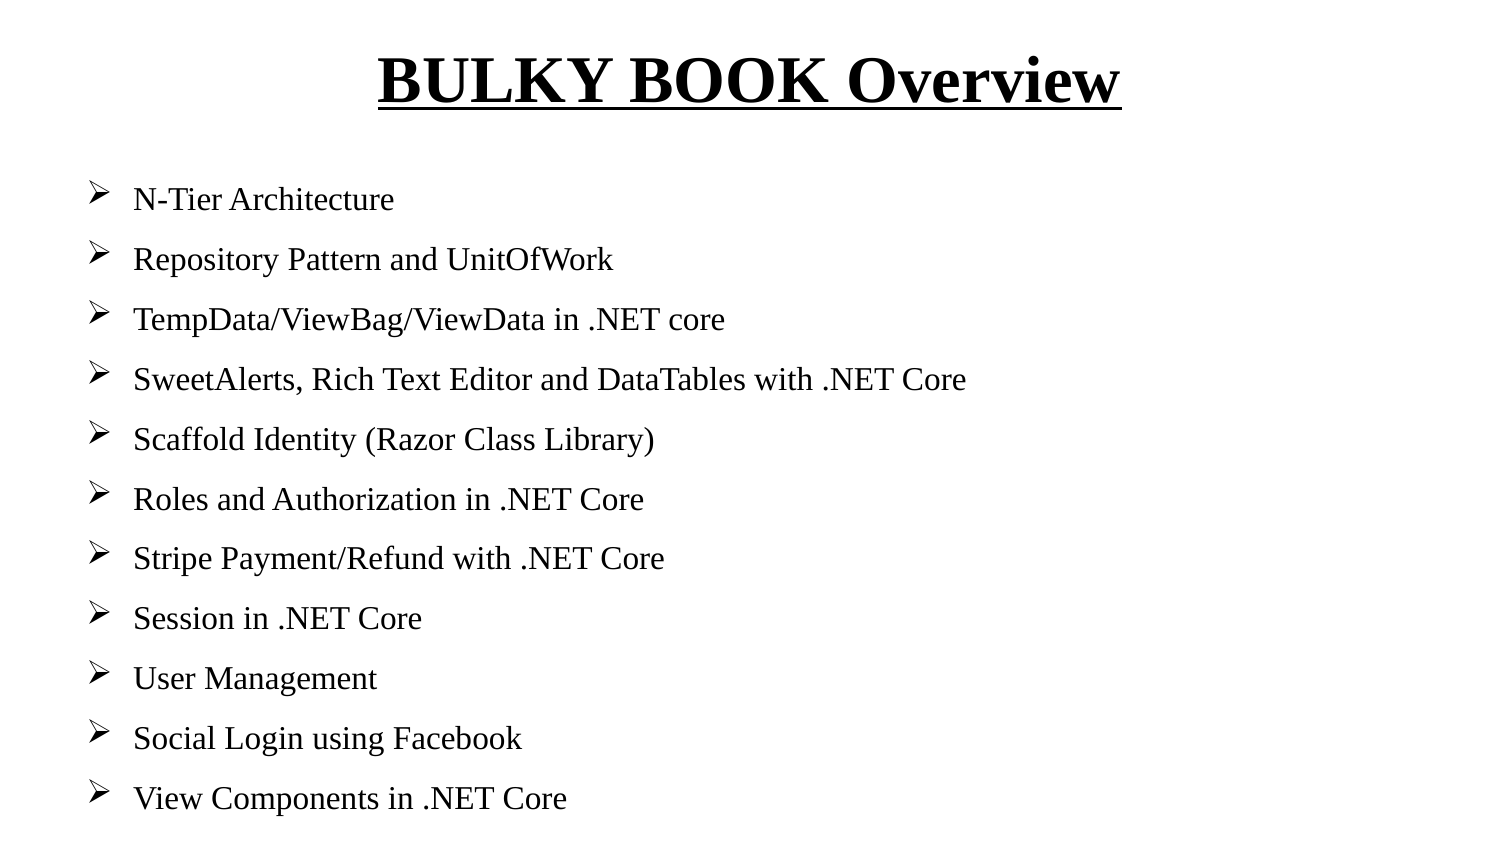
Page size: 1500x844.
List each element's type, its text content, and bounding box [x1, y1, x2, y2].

title BULKY BOOK Overview [0, 34, 1500, 129]
text_box N-Tier Architecture Repository Pattern and UnitOfWork TempData/ViewBag/ViewData in .NET core SweetAlerts, Rich Text Editor and DataTables with .NET Core Scaffold Identity (Razor Class Library) Roles and Authorization in .NET Core Stripe Payment/Refund with .NET Core Session in .NET Core User Management Social Login using Facebook View Components in .NET Core [71, 149, 1366, 824]
